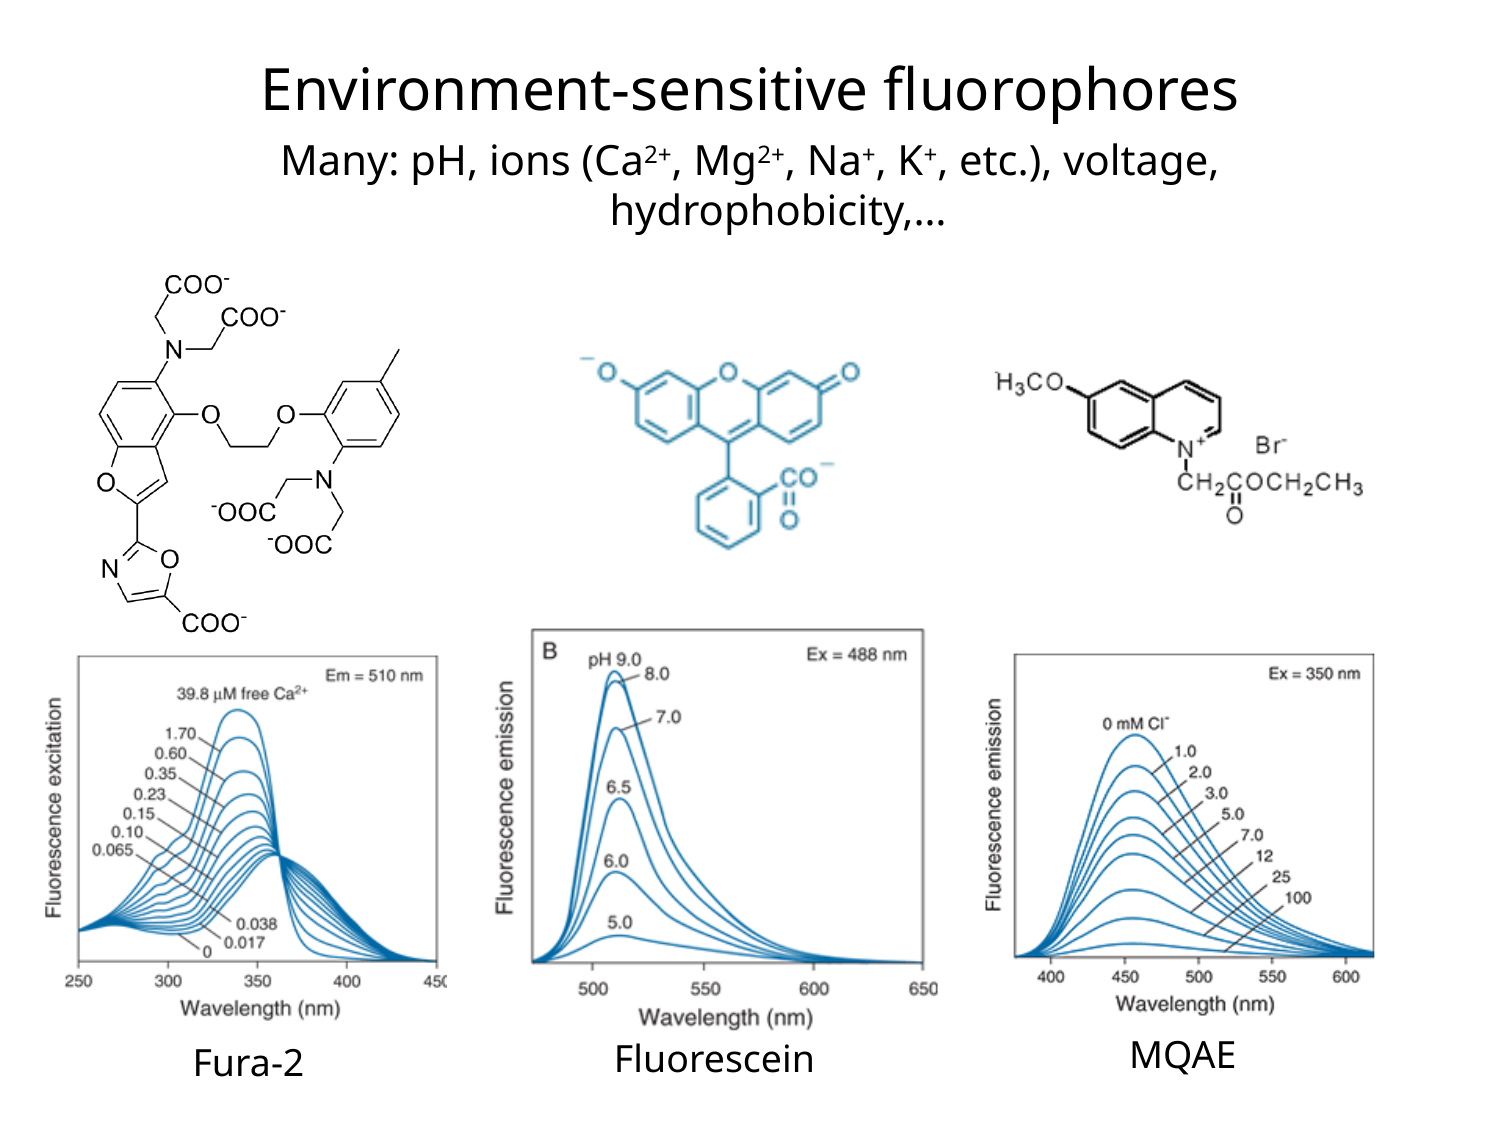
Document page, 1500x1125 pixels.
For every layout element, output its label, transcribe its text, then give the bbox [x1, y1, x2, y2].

picture [980, 641, 1379, 1018]
text_box MQAE [1114, 1027, 1252, 1084]
text_box Fluorescein [599, 1041, 831, 1088]
picture [485, 615, 940, 1033]
picture [38, 645, 448, 1024]
picture [991, 363, 1374, 530]
picture [561, 313, 869, 585]
list Many: pH, ions (Ca2+, Mg2+, Na+, K+, etc.), voltage, hydrophobicity,… [112, 126, 1388, 291]
text_box Fura-2 [177, 1033, 320, 1091]
title Environment-sensitive fluorophores [112, 24, 1388, 126]
picture [91, 267, 406, 638]
